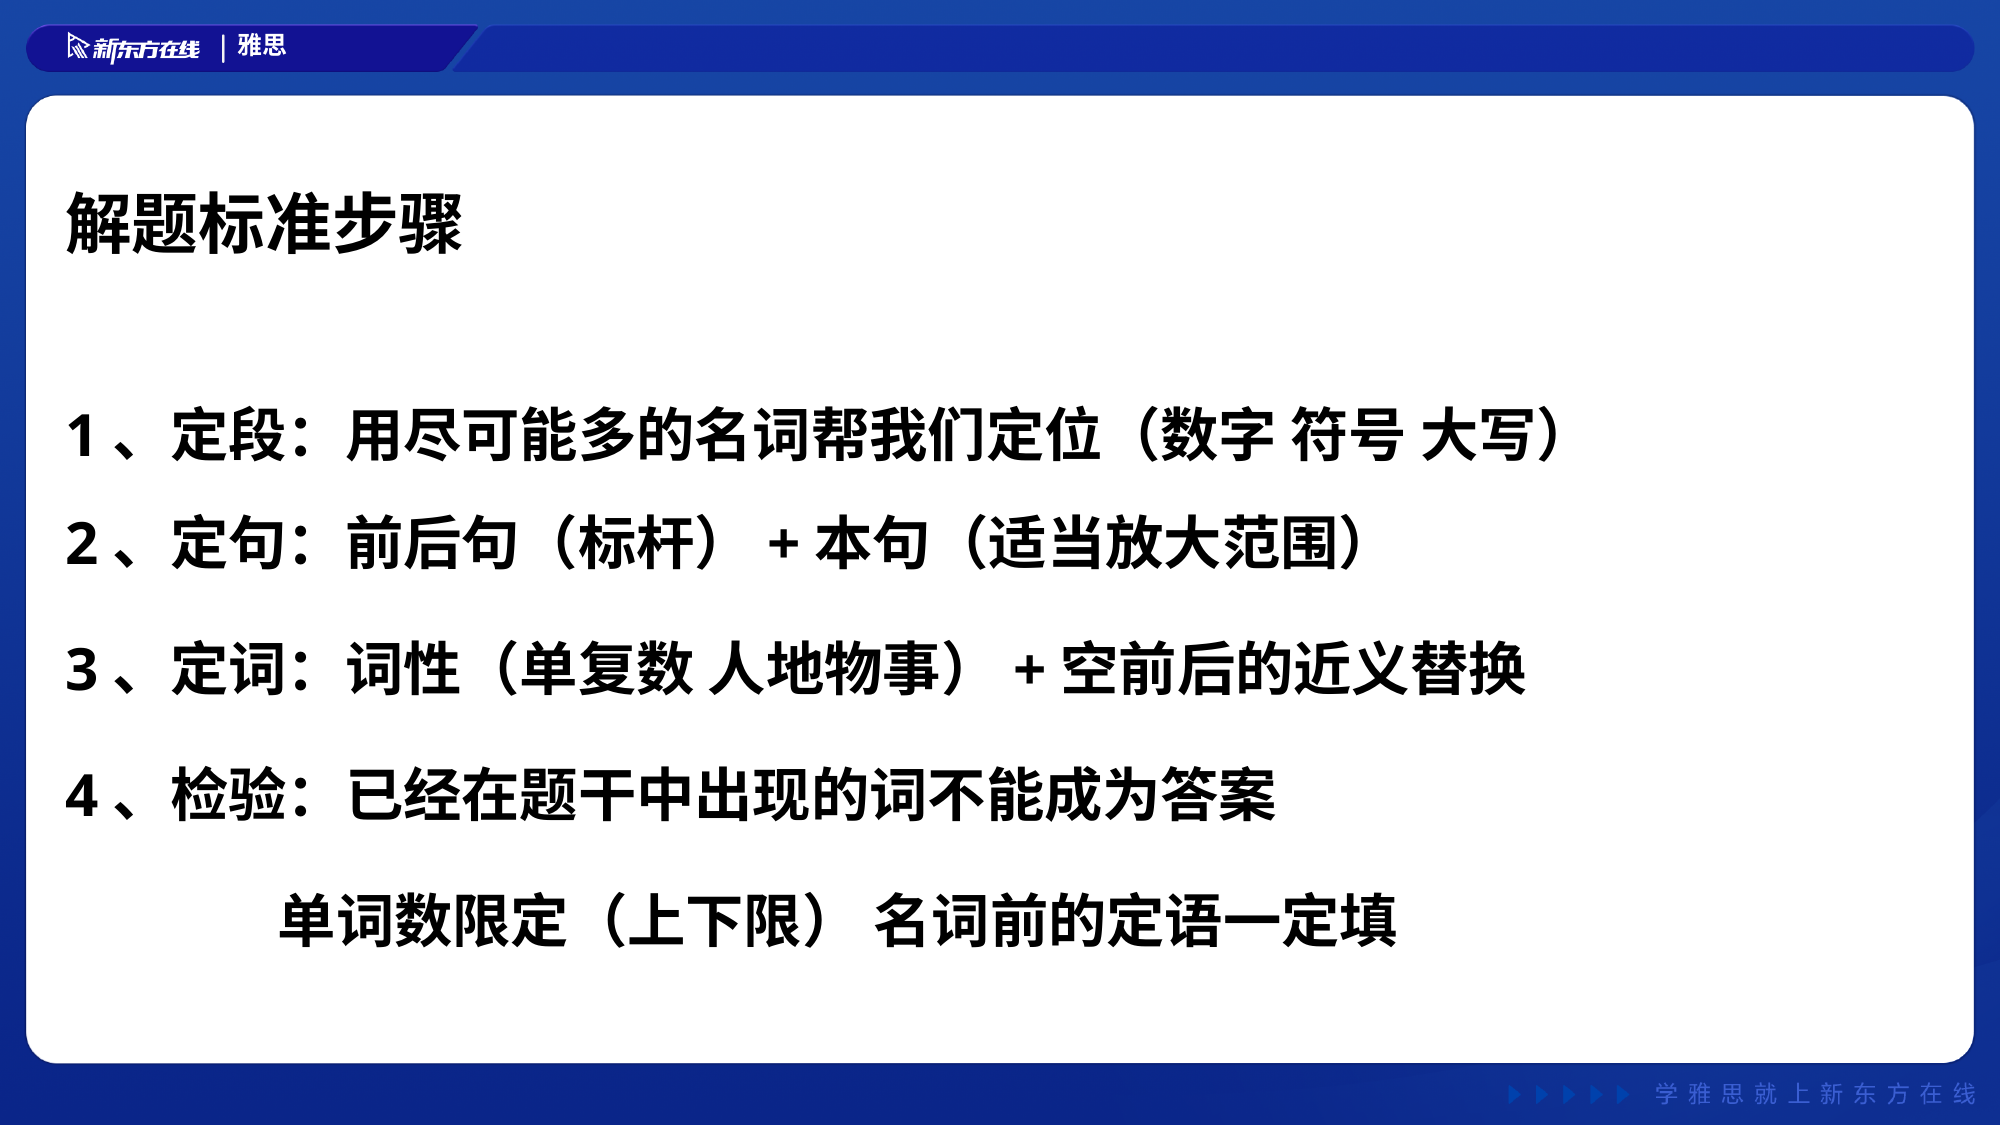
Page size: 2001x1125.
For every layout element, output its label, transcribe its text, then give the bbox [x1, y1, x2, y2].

list 解题标准步骤 1、定段：用尽可能多的名词帮我们定位（数字 符号 大写） 2、定句：前后句（标杆）+本句（适当放大范围） 3、定词：词性（单复数 人地物事）+空前后的近义替换 4、检验：已经在题干中出现的词不能成为答案 单词数限定（上下限） 名词前的定语一定填 [50, 183, 1977, 872]
picture [0, 0, 2000, 1125]
